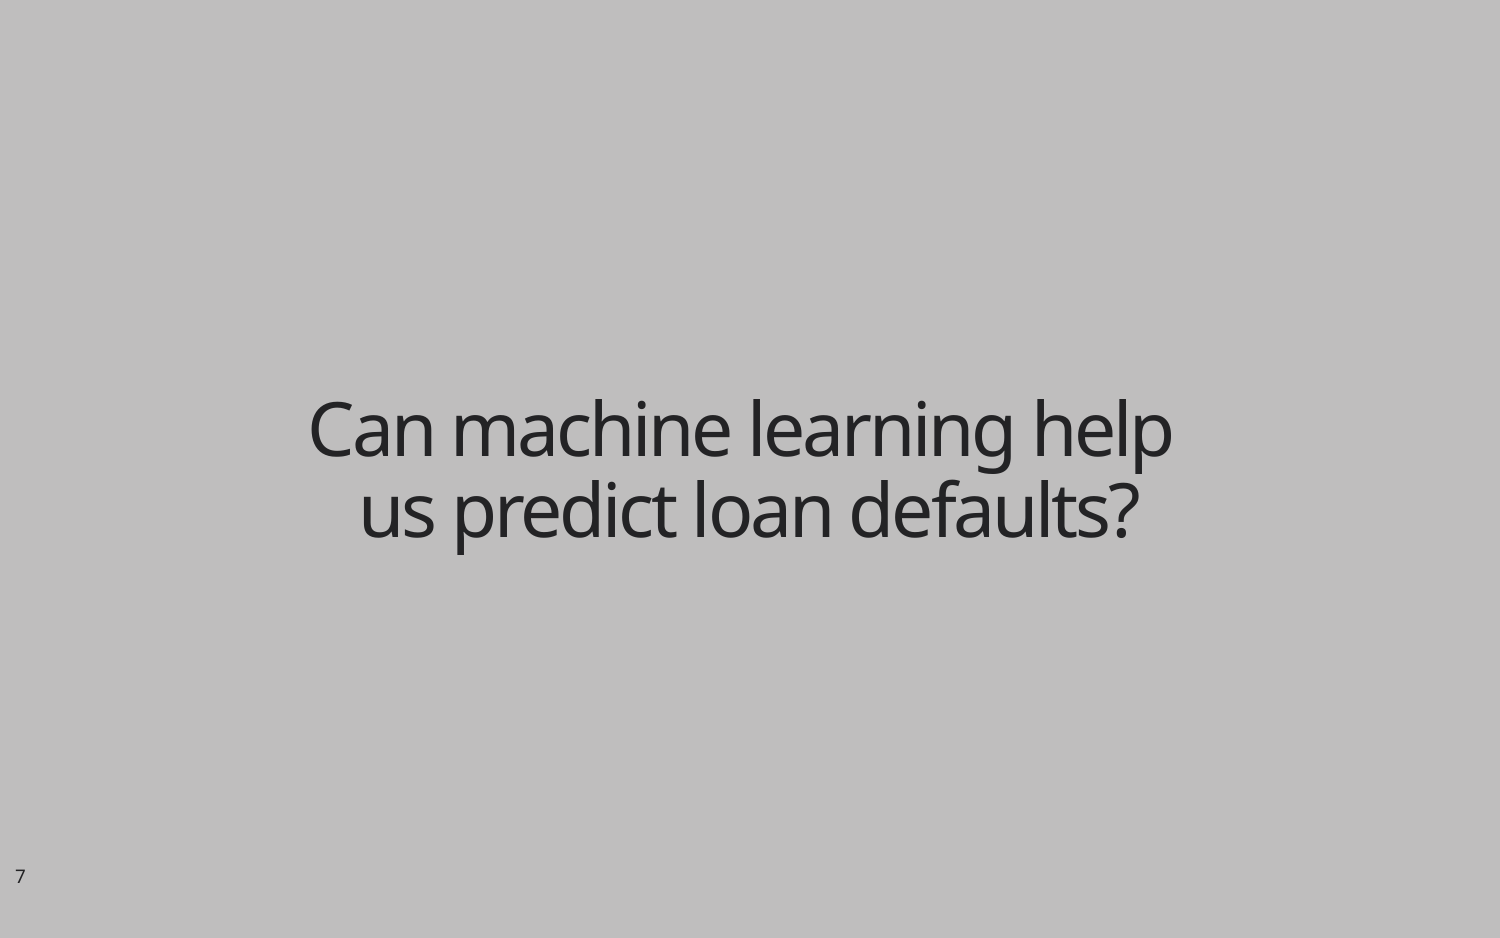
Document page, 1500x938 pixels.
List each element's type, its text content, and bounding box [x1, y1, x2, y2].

slide_number 9 [0, 852, 350, 903]
title Can machine learning help us predict loan defaults? [45, 0, 1455, 938]
